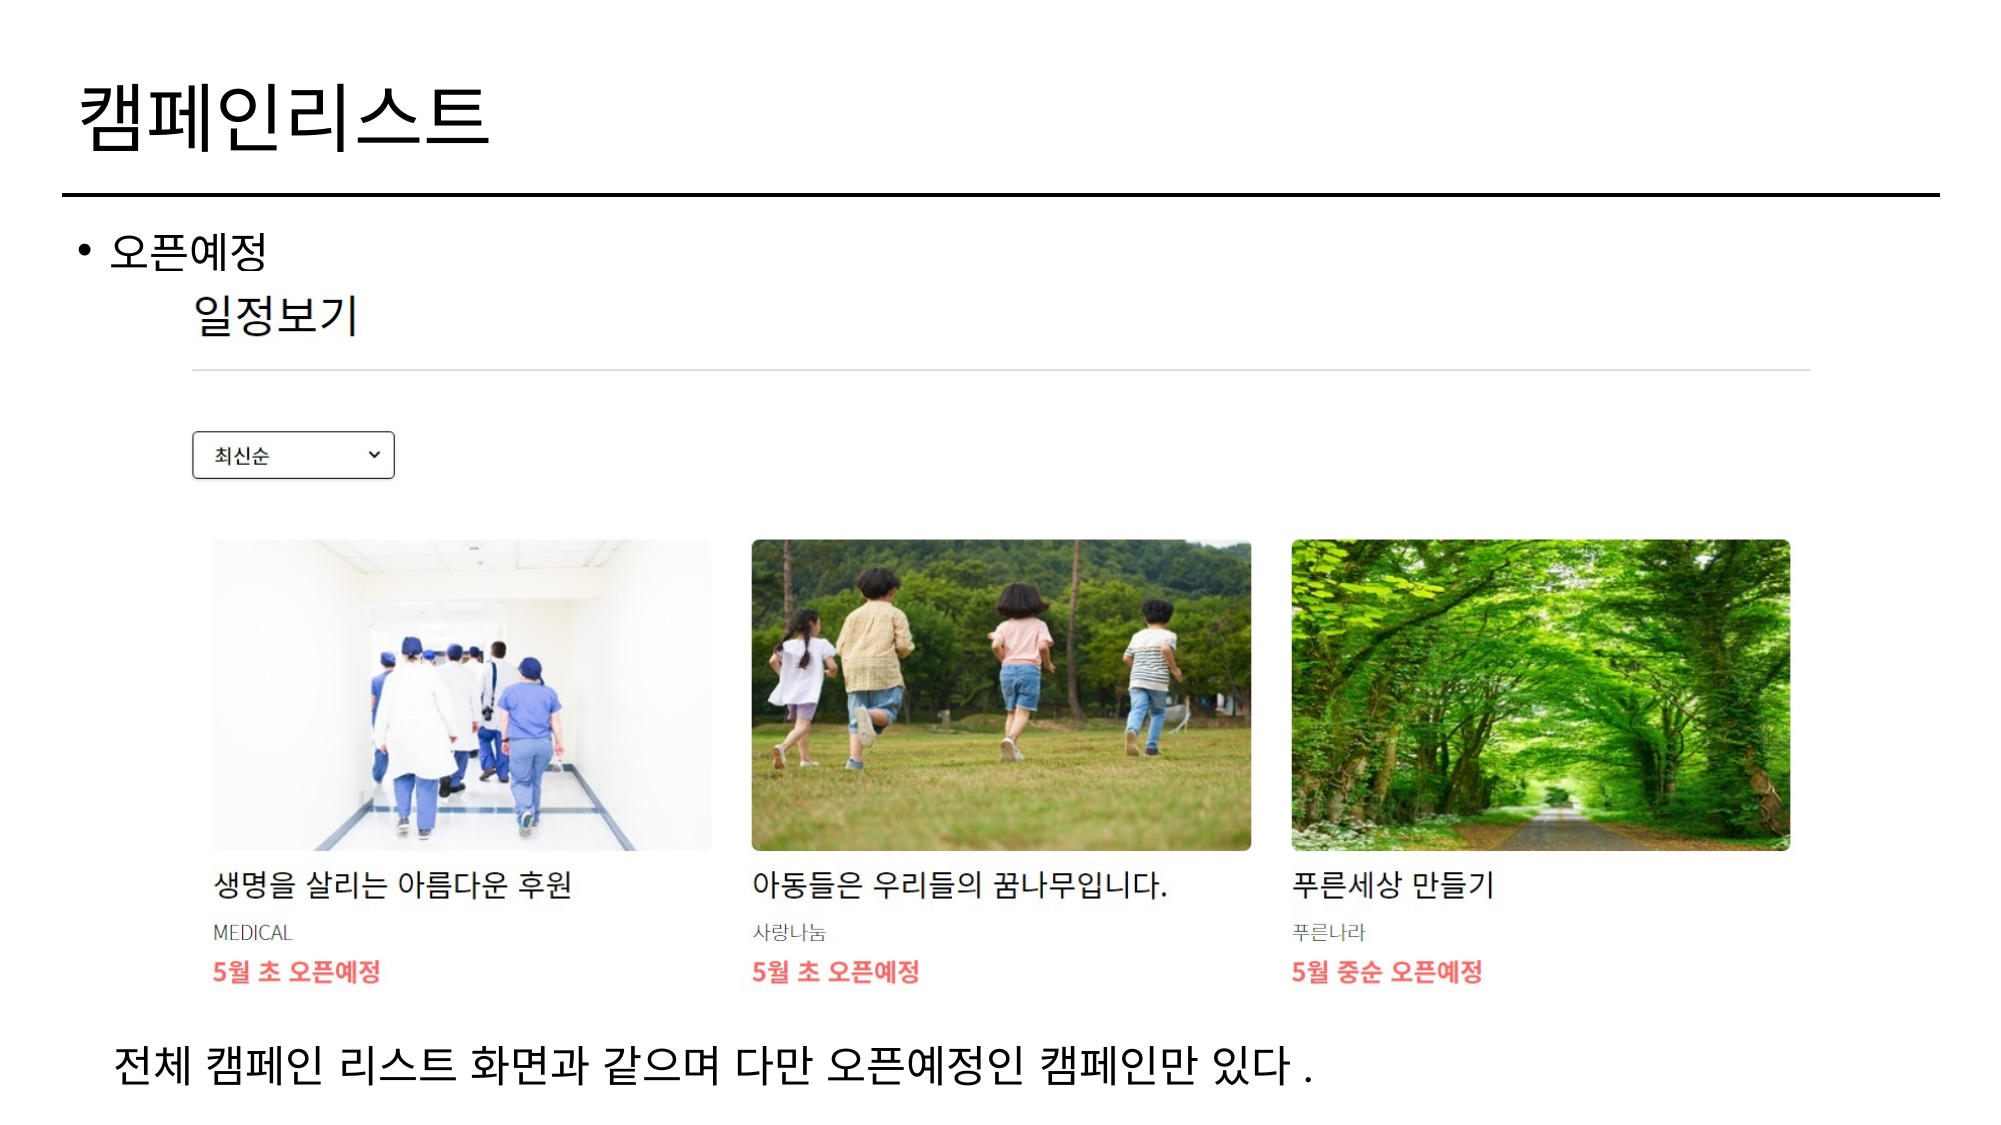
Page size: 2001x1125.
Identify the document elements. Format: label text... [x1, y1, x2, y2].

list 오픈예정 [62, 216, 1941, 271]
title 캠페인리스트 [62, 59, 1941, 174]
picture [62, 271, 1941, 1004]
text_box 전체 캠페인 리스트 화면과 같으며 다만 오픈예정인 캠페인만 있다. [98, 1029, 1977, 1101]
